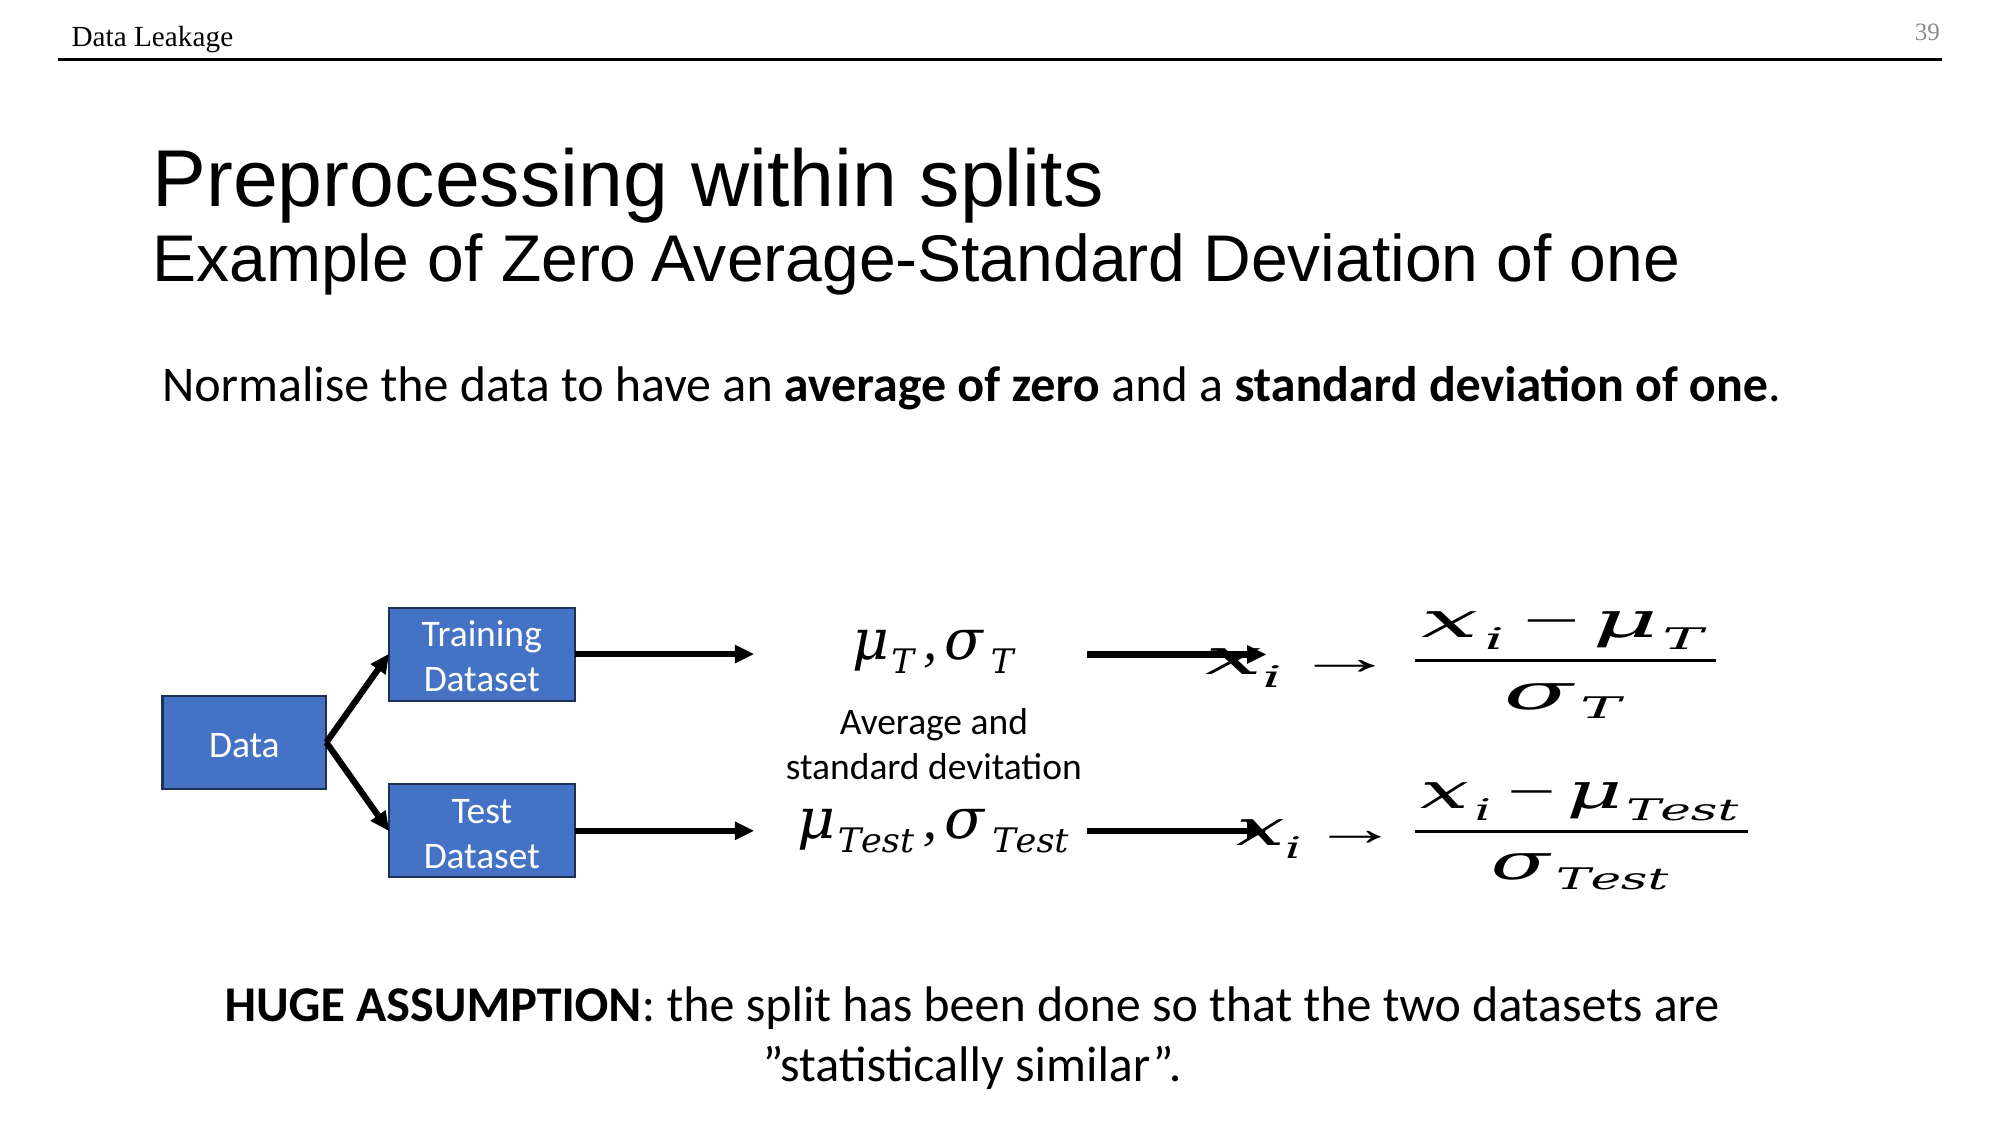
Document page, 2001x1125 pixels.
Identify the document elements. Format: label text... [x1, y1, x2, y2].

text_box Data Leakage [56, 9, 696, 60]
text_box Training Dataset [388, 607, 576, 702]
text_box HUGE ASSUMPTION: the split has been done so that the two datasets are ”statistically similar”. [137, 963, 1807, 1099]
text_box Test Dataset [388, 783, 576, 878]
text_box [326, 742, 389, 831]
title Preprocessing within splits Example of Zero Average-Standard Deviation of one [137, 107, 1863, 325]
text_box Average and standard devitation [771, 689, 1098, 795]
text_box Normalise the data to have an average of zero and a standard deviation of one. [147, 344, 1817, 420]
text_box Data [161, 695, 326, 790]
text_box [326, 654, 389, 742]
